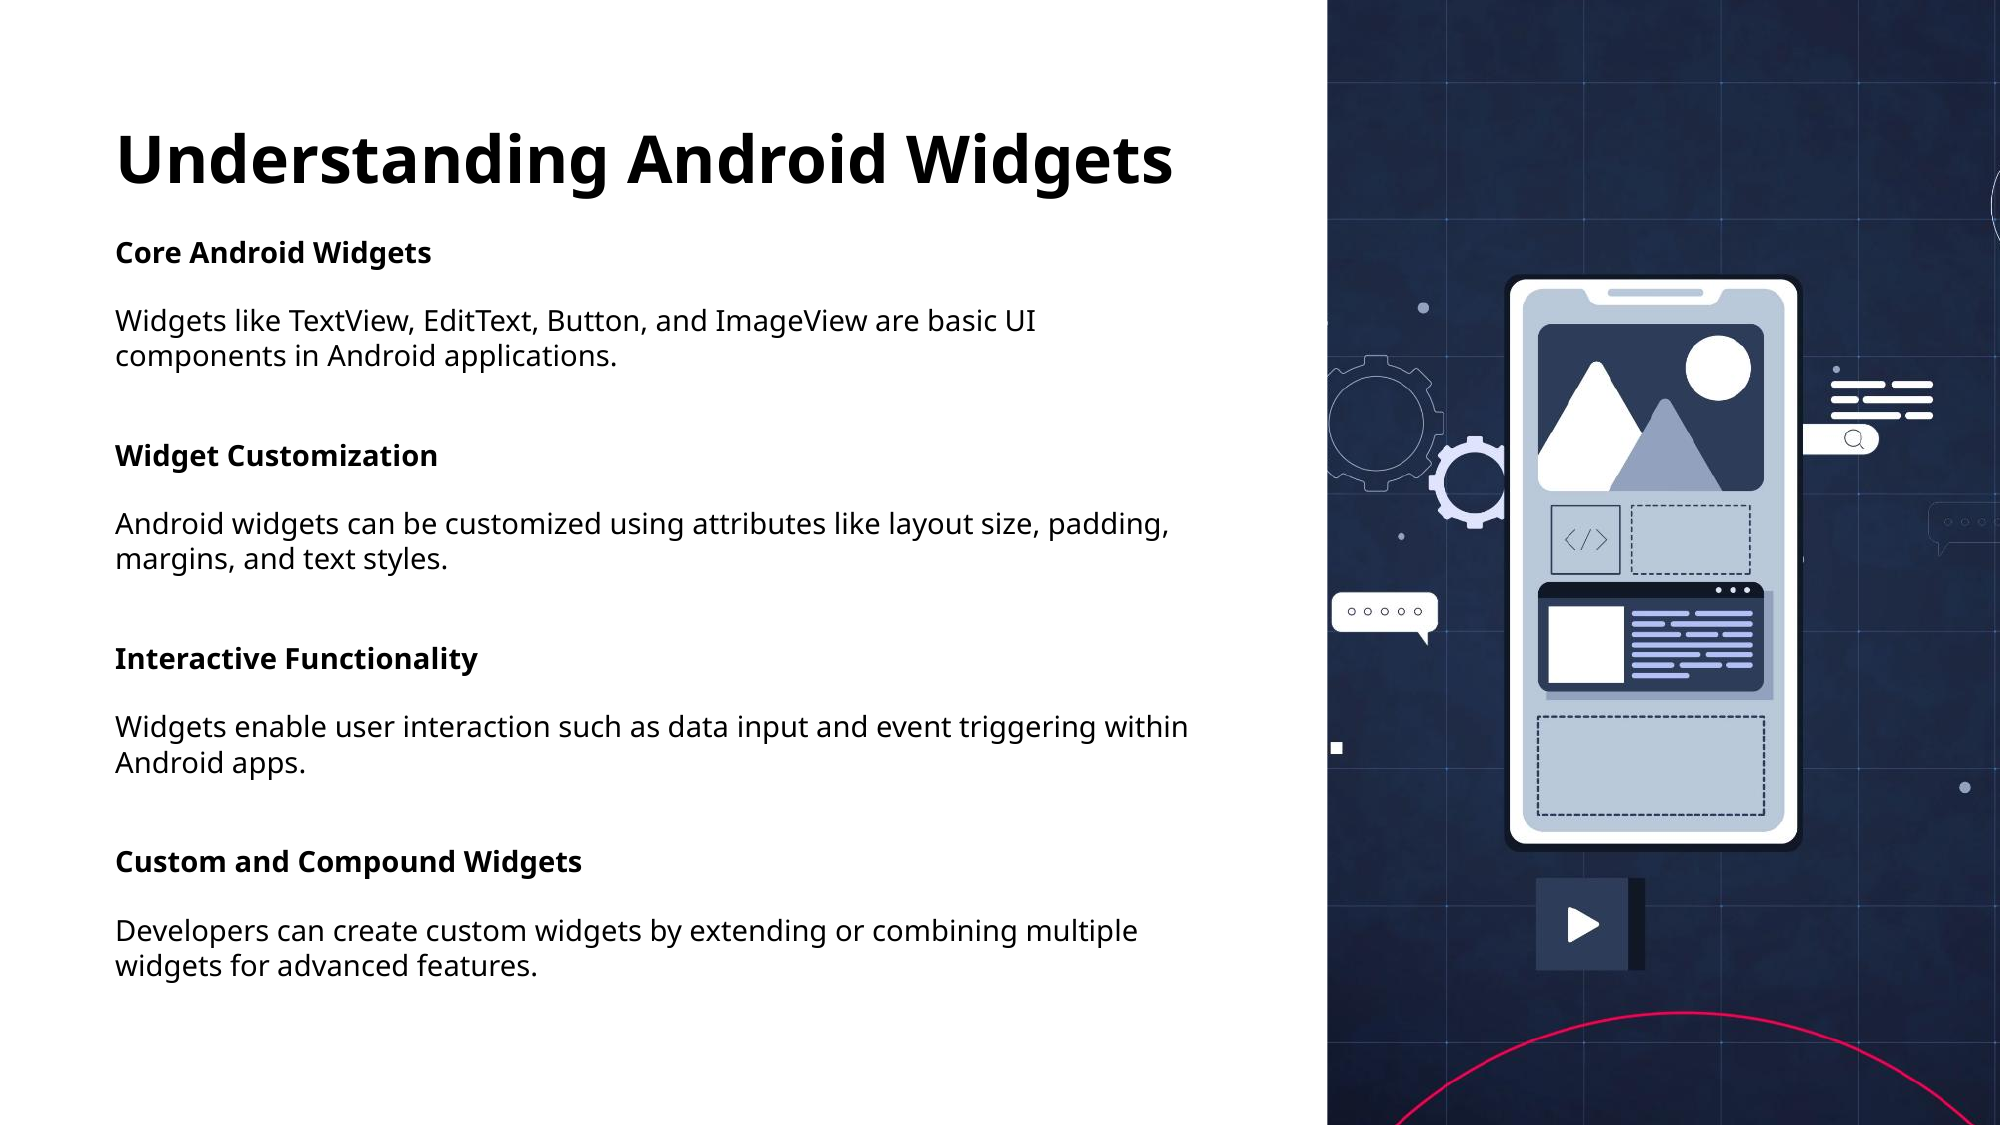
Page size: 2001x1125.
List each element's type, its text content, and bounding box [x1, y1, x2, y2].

title Understanding Android Widgets [100, 52, 1226, 206]
picture [1327, 0, 2000, 1125]
text_box Core Android Widgets Widgets like TextView, EditText, Button, and ImageView are basic UI components in Android applications. Widget Customization Android widgets can be customized using attributes like layout size, padding, margins, and text styles. Interactive Functionality Widgets enable user interaction such as data input and event triggering within Android apps. Custom and Compound Widgets Developers can create custom widgets by extending or combining multiple widgets for advanced features. [100, 226, 1226, 1044]
